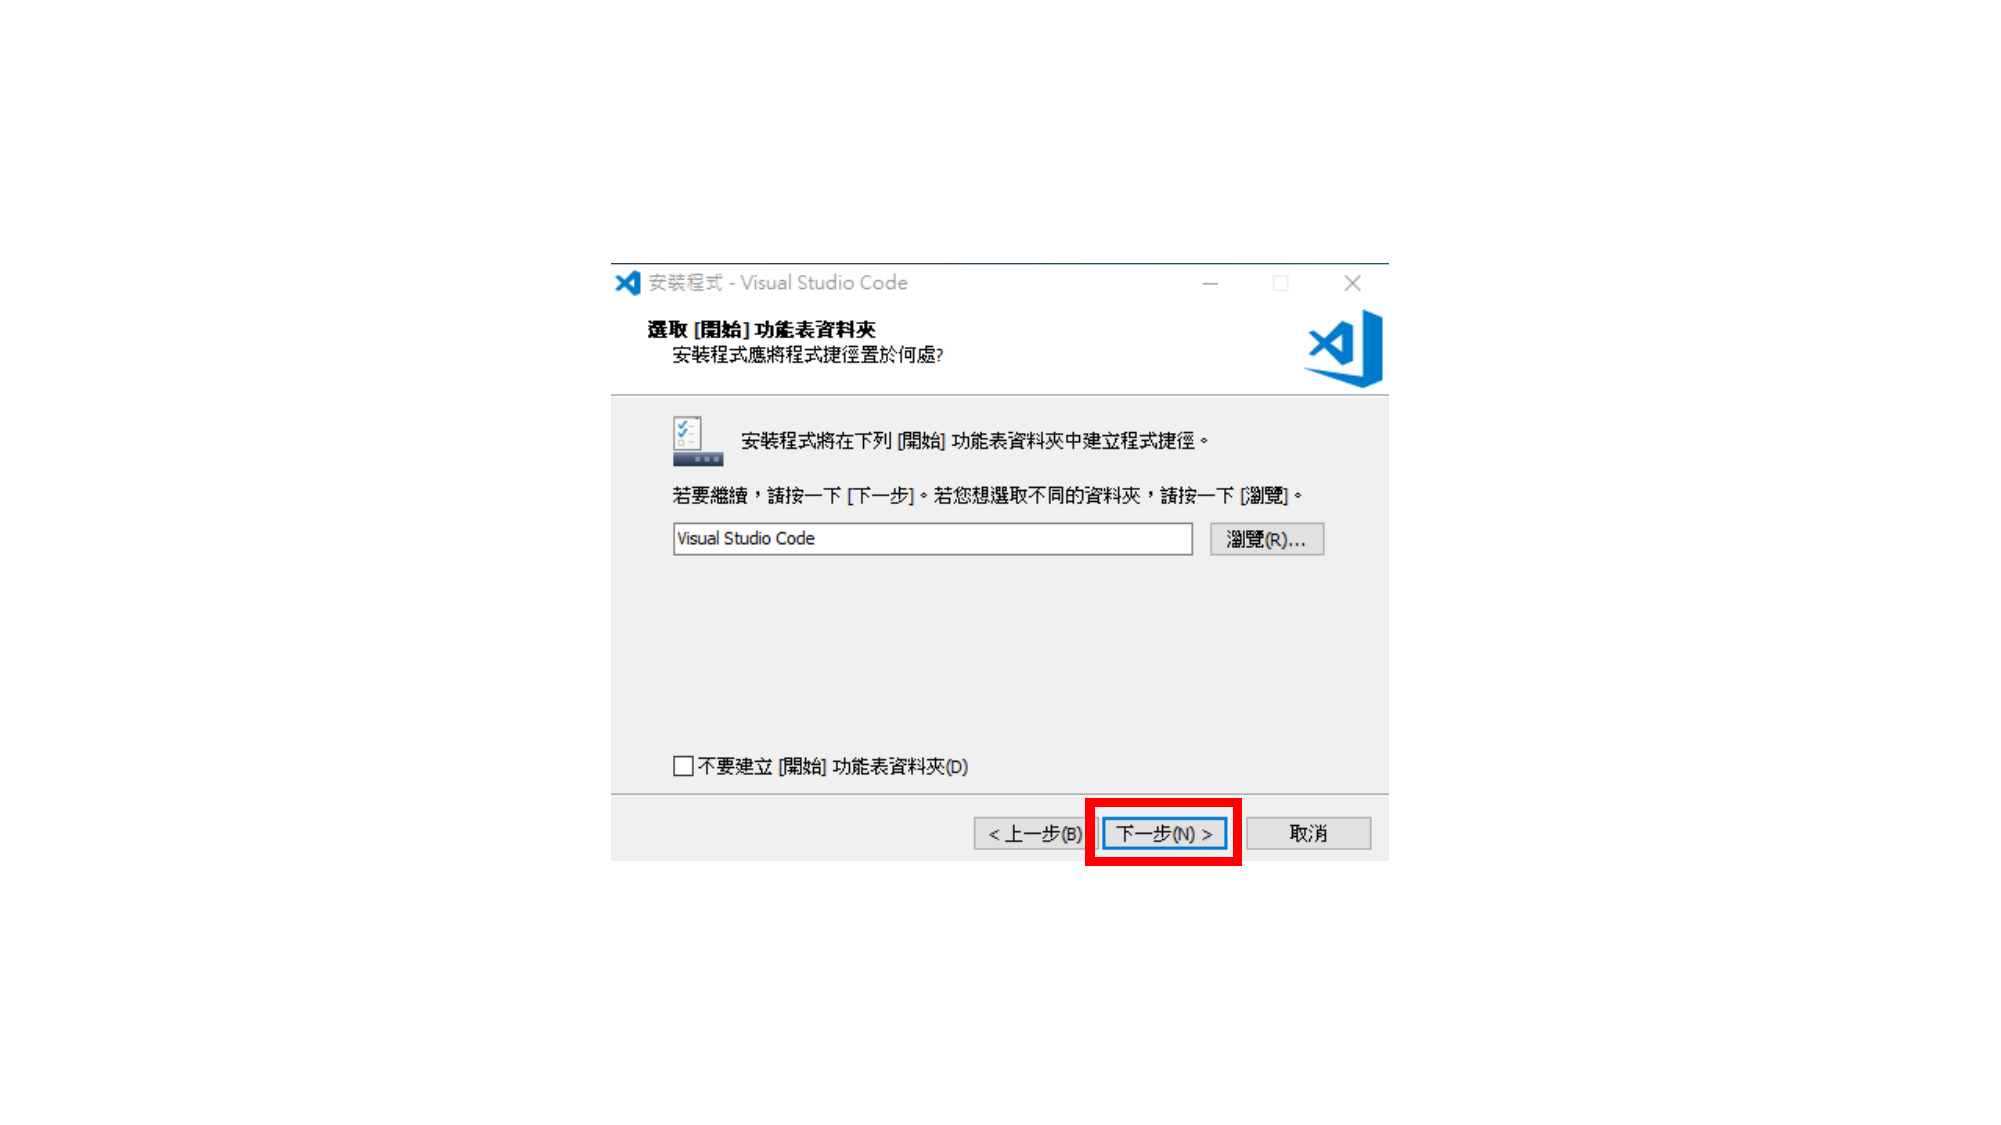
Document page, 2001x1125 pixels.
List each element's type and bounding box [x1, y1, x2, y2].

picture [611, 263, 1389, 861]
